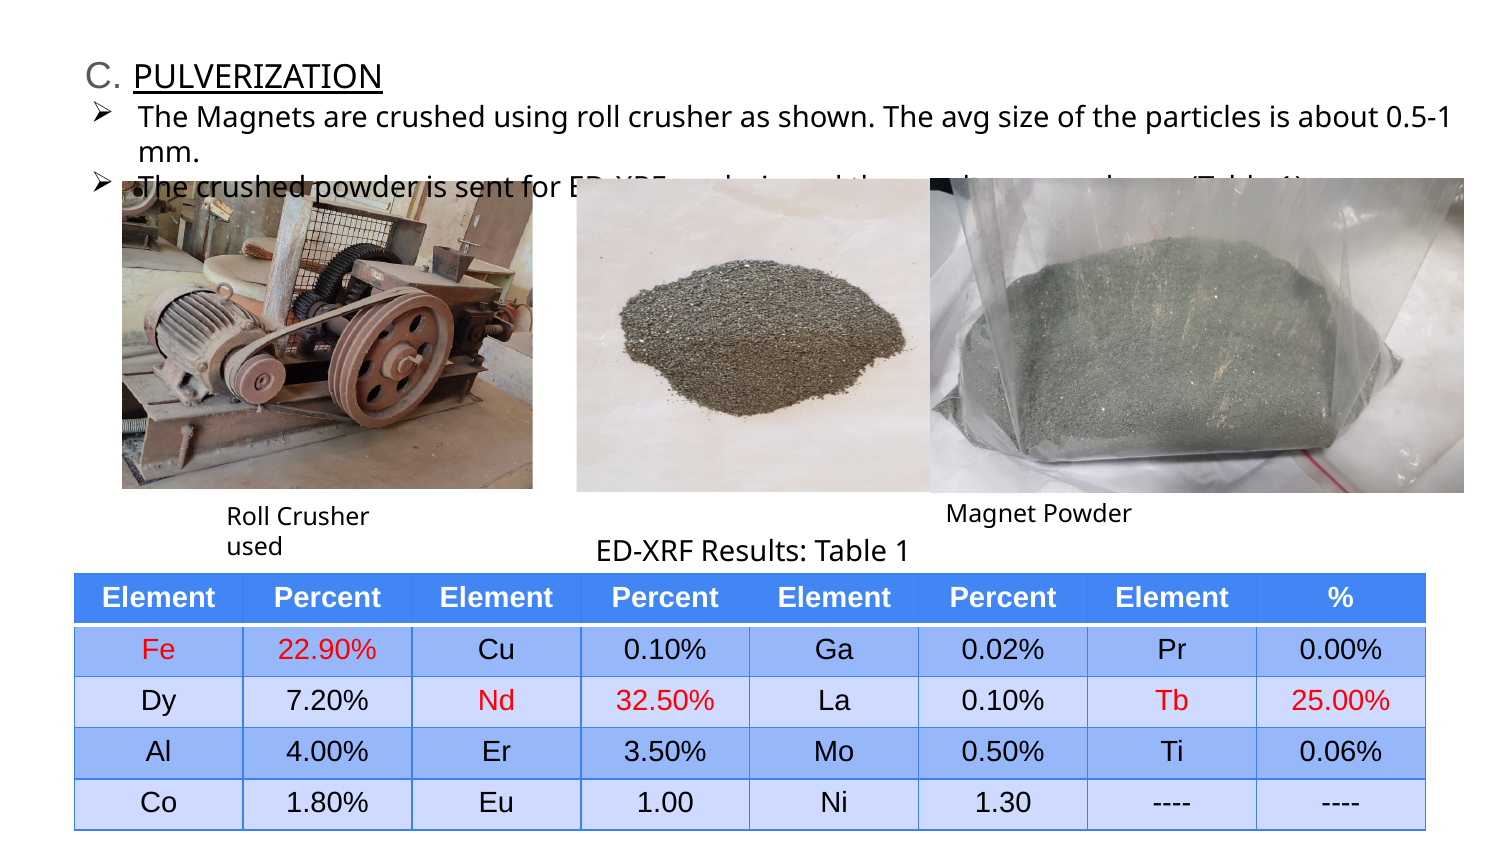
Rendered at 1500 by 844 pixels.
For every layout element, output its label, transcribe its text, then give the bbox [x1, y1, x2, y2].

table_cell 0.50% [919, 728, 1087, 778]
table_header % [1257, 575, 1425, 623]
table_header Element [750, 575, 918, 623]
table_cell Al [75, 728, 242, 778]
table_cell 7.20% [244, 677, 411, 727]
table_cell Mo [750, 728, 918, 778]
table_cell 0.10% [919, 677, 1087, 727]
table_cell La [750, 677, 918, 727]
table_cell 32.50% [582, 677, 749, 727]
table_cell 1.30 [919, 780, 1087, 829]
table_cell ---- [1257, 780, 1425, 829]
table_cell Fe [75, 627, 242, 676]
table_cell 0.06% [1257, 728, 1425, 778]
table_cell Co [75, 780, 242, 829]
table_header Percent [919, 575, 1087, 623]
text_box The Magnets are crushed using roll crusher as shown. The avg size of the particles is about 0.5-1 mm. The crushed powder is sent for ED-XRF analysis and the results are as shown (Table 1) [76, 90, 1475, 211]
text_box ED-XRF Results: Table 1 [54, 524, 1453, 575]
table_cell Pr [1088, 627, 1256, 676]
list C. PULVERIZATION [51, 29, 1449, 666]
table_header Percent [582, 575, 749, 623]
table_cell Er [413, 728, 580, 778]
table_cell 22.90% [244, 627, 411, 676]
table_cell Ga [750, 627, 918, 676]
table_cell 0.10% [582, 627, 749, 676]
table_header Percent [244, 575, 411, 623]
table_cell 3.50% [582, 728, 749, 778]
table_cell Dy [75, 677, 242, 727]
table_cell 4.00% [244, 728, 411, 778]
table_cell 1.80% [244, 780, 411, 829]
text_box Roll Crusher used [211, 497, 444, 568]
table_cell 25.00% [1257, 677, 1425, 727]
table_cell Ti [1088, 728, 1256, 778]
table_header Element [1088, 575, 1256, 623]
table_cell 1.00 [582, 780, 749, 829]
table_header Element [75, 575, 242, 623]
table_header Element [413, 575, 580, 623]
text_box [576, 178, 1464, 494]
table_cell Nd [413, 677, 580, 727]
picture [121, 181, 533, 489]
table_cell Tb [1088, 677, 1256, 727]
table_cell ---- [1088, 780, 1256, 829]
table_cell Ni [750, 780, 918, 829]
table_cell 0.00% [1257, 627, 1425, 676]
table_cell Eu [413, 780, 580, 829]
table_cell Cu [413, 627, 580, 676]
text_box Magnet Powder [930, 502, 1148, 536]
table_cell 0.02% [919, 627, 1087, 676]
